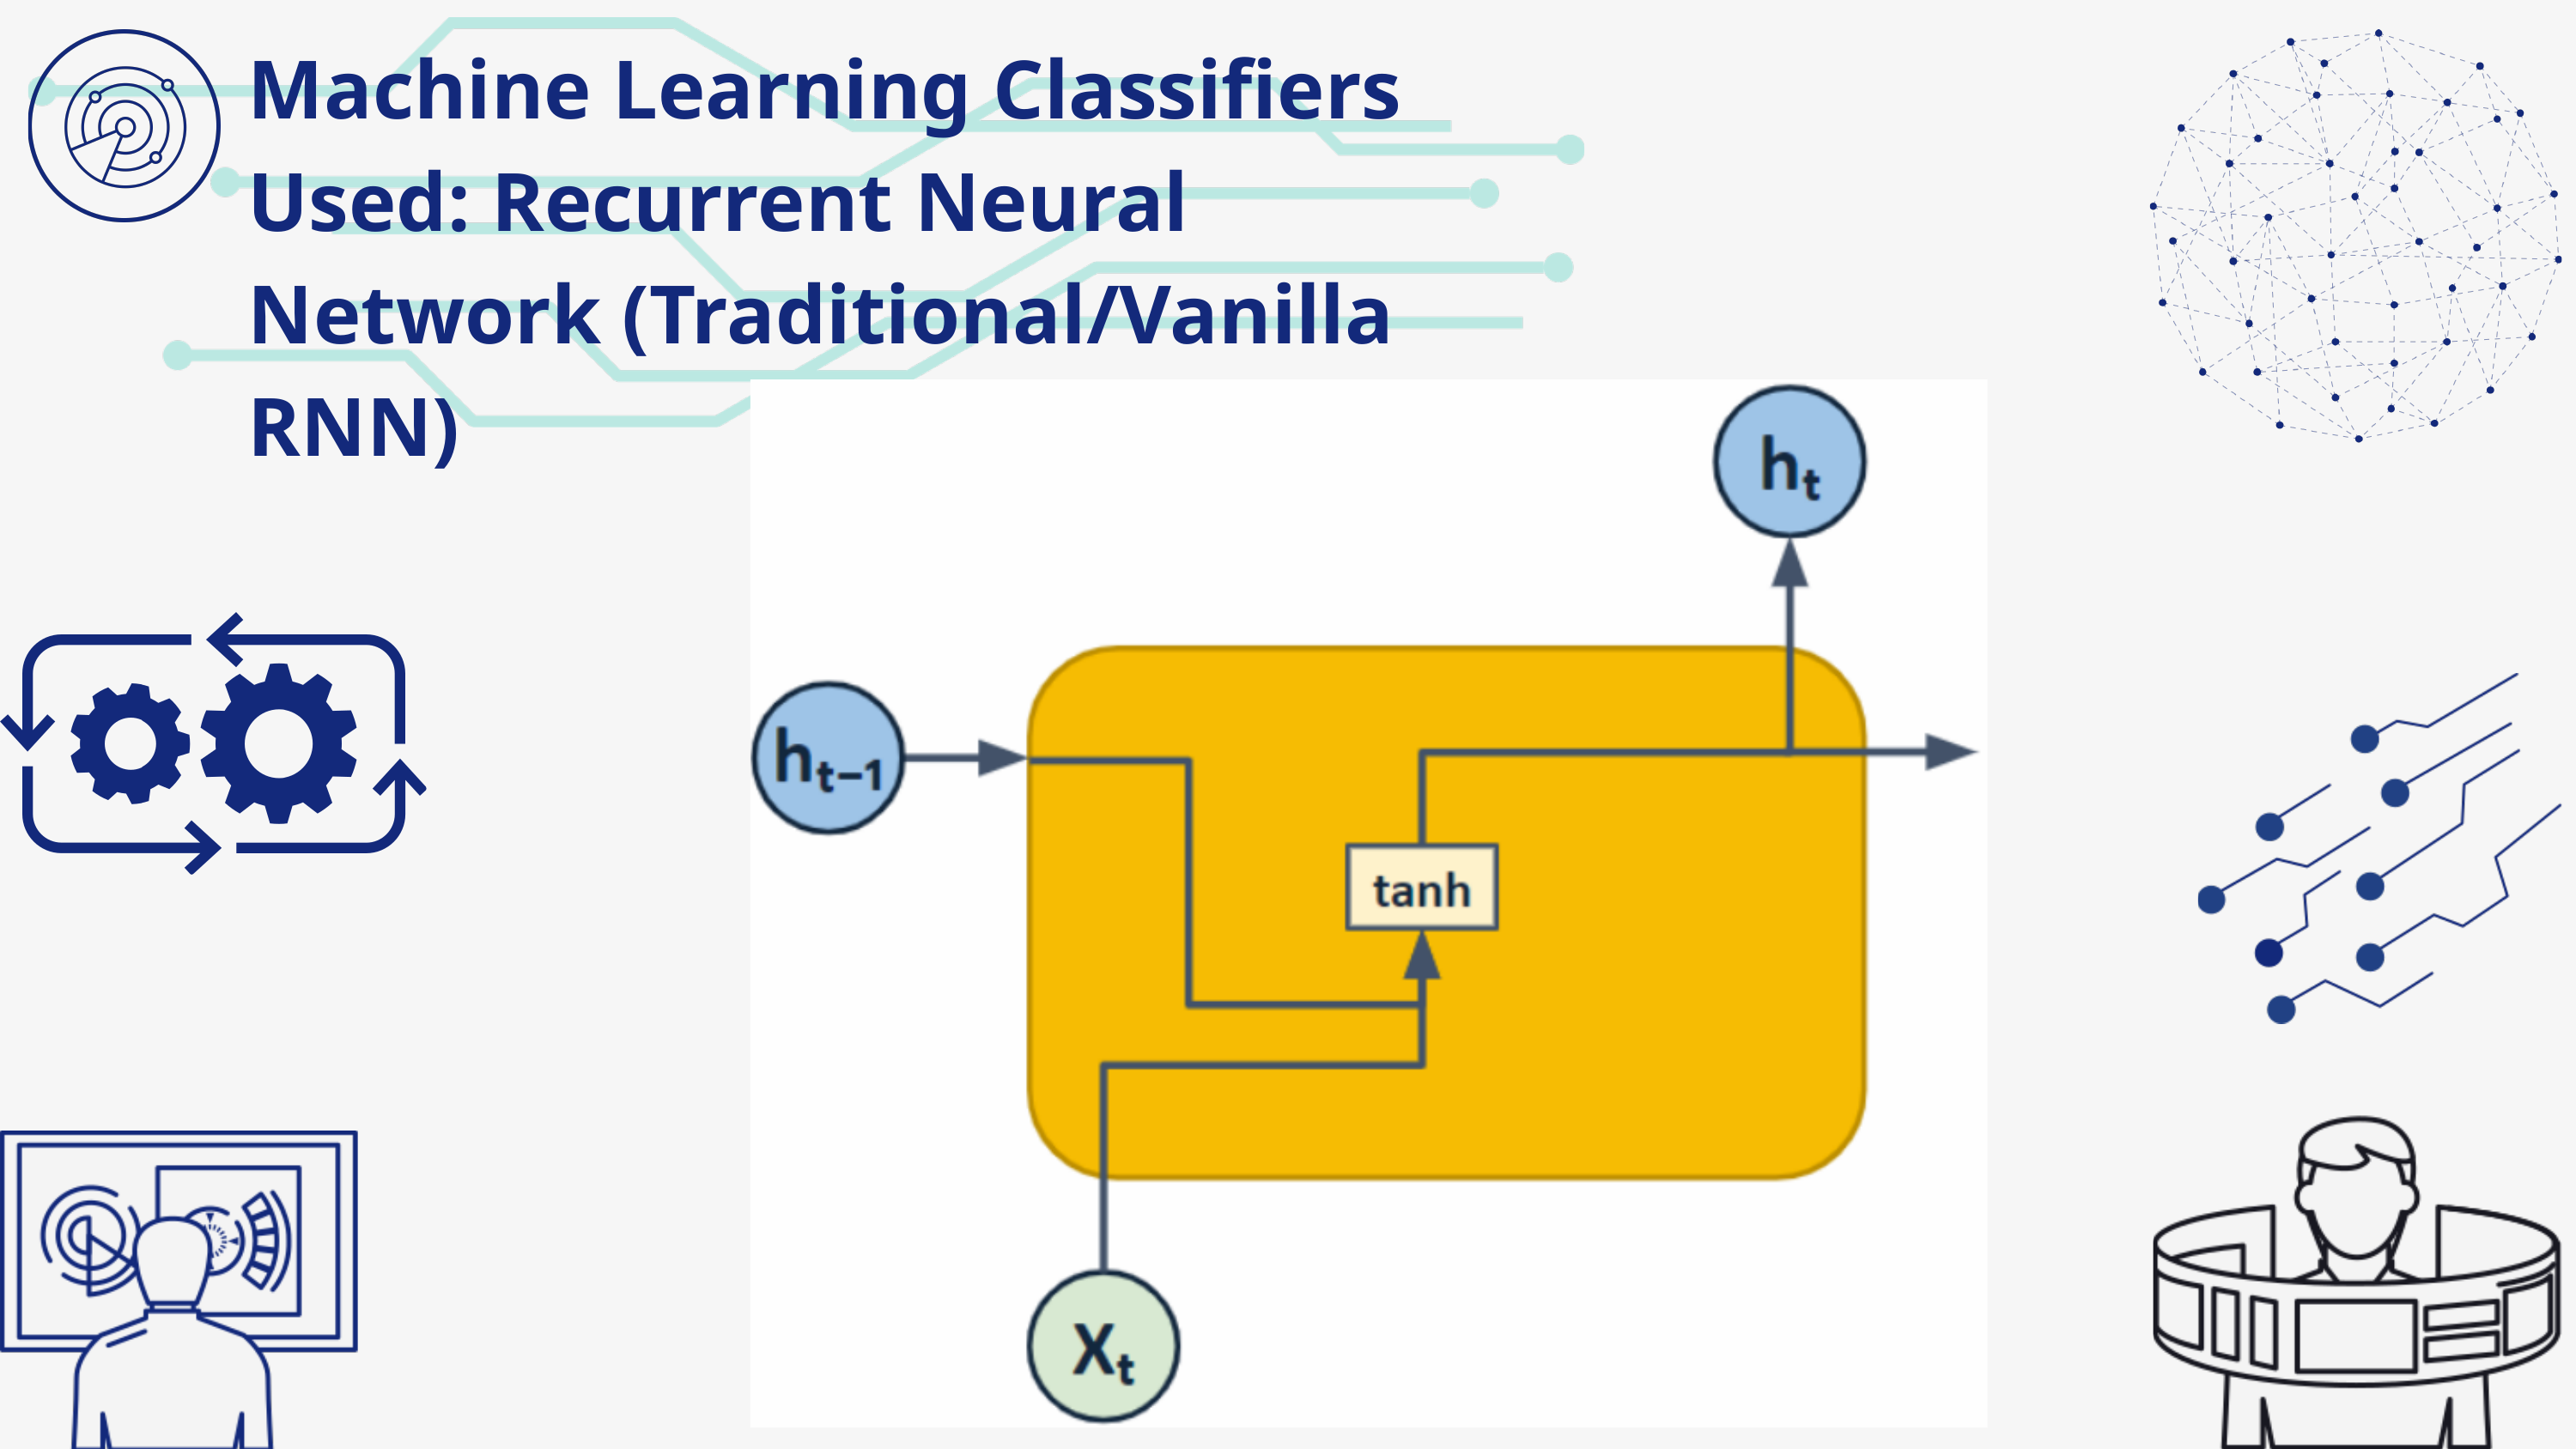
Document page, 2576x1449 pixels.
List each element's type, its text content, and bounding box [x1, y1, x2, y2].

text_box [27, 29, 221, 222]
text_box [2149, 29, 2562, 443]
text_box [27, 17, 1585, 427]
text_box [0, 612, 427, 875]
text_box [0, 1131, 358, 1449]
text_box [750, 379, 1988, 1428]
text_box Machine Learning Classifiers Used: Recurrent Neural Network (Traditional/Vanilla RNN) [248, 21, 1519, 473]
text_box [2153, 1113, 2562, 1449]
text_box [2197, 673, 2562, 1024]
